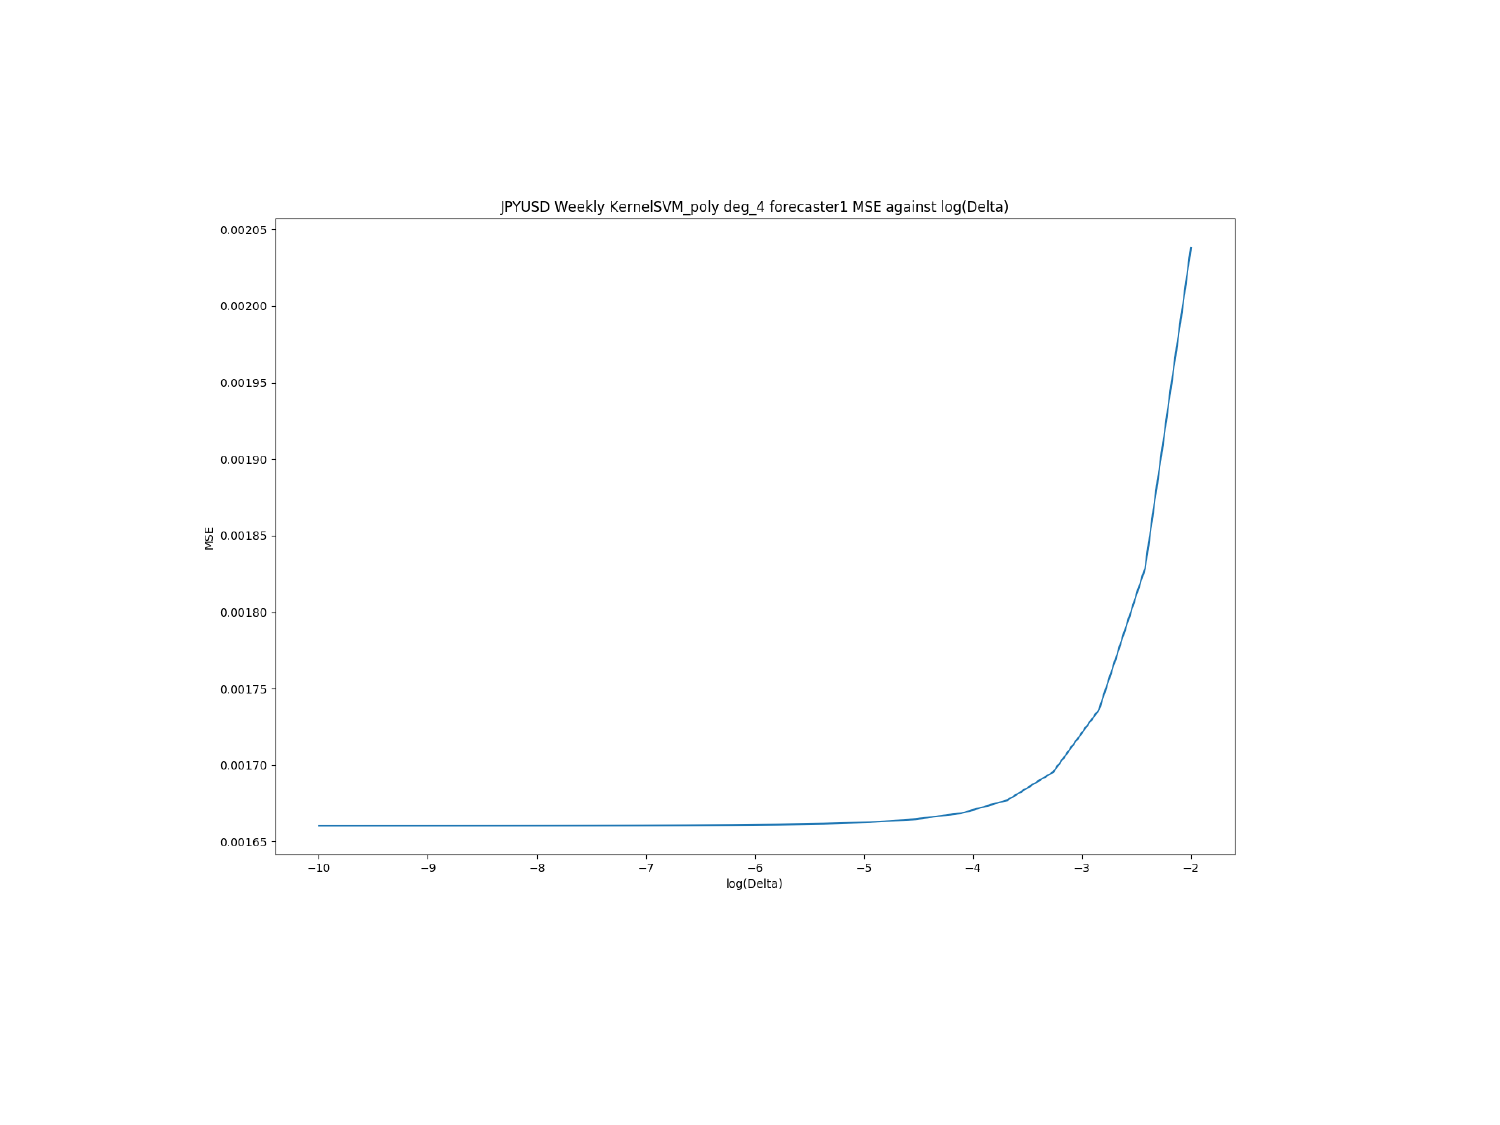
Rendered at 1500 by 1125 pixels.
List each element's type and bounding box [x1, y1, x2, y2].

picture [119, 119, 1358, 946]
